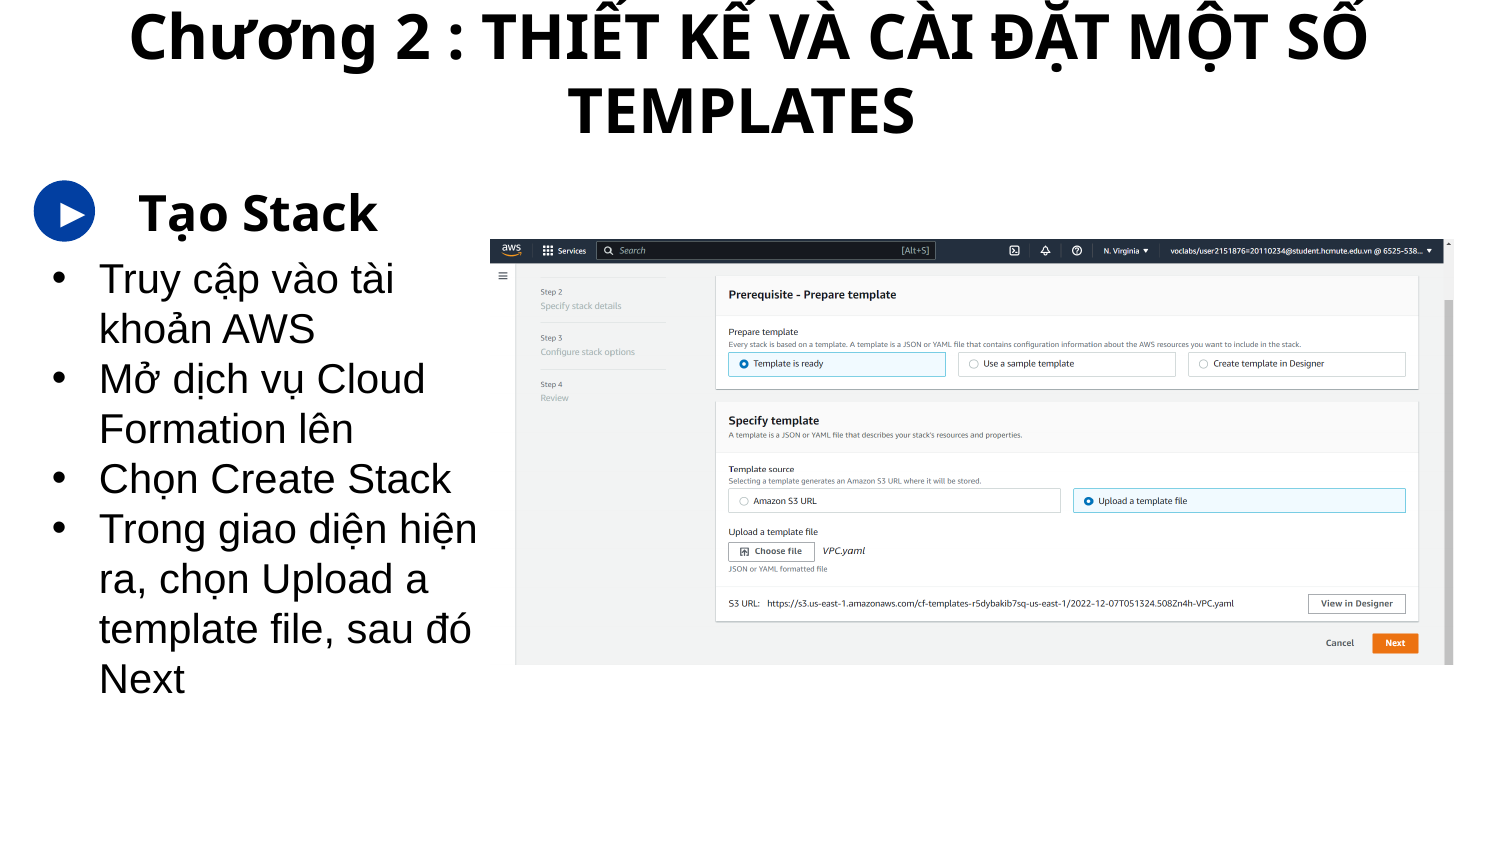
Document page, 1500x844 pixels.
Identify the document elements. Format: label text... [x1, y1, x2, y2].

text_box [44, 234, 85, 242]
text_box Truy cập vào tài khoản AWS Mở dịch vụ Cloud Formation lên Chọn Create Stack Trong giao diện hiện ra, chọn Upload a template file, sau đó Next [37, 244, 513, 710]
picture [489, 239, 1455, 665]
text_box [33, 197, 37, 225]
text_box [44, 180, 85, 188]
title Chương 2 : THIẾT KẾ VÀ CÀI ĐẶT MỘT SỐ TEMPLATES [75, 32, 1425, 112]
text_box ► [37, 188, 87, 234]
text_box [87, 190, 96, 232]
text_box Tạo Stack [123, 182, 976, 240]
